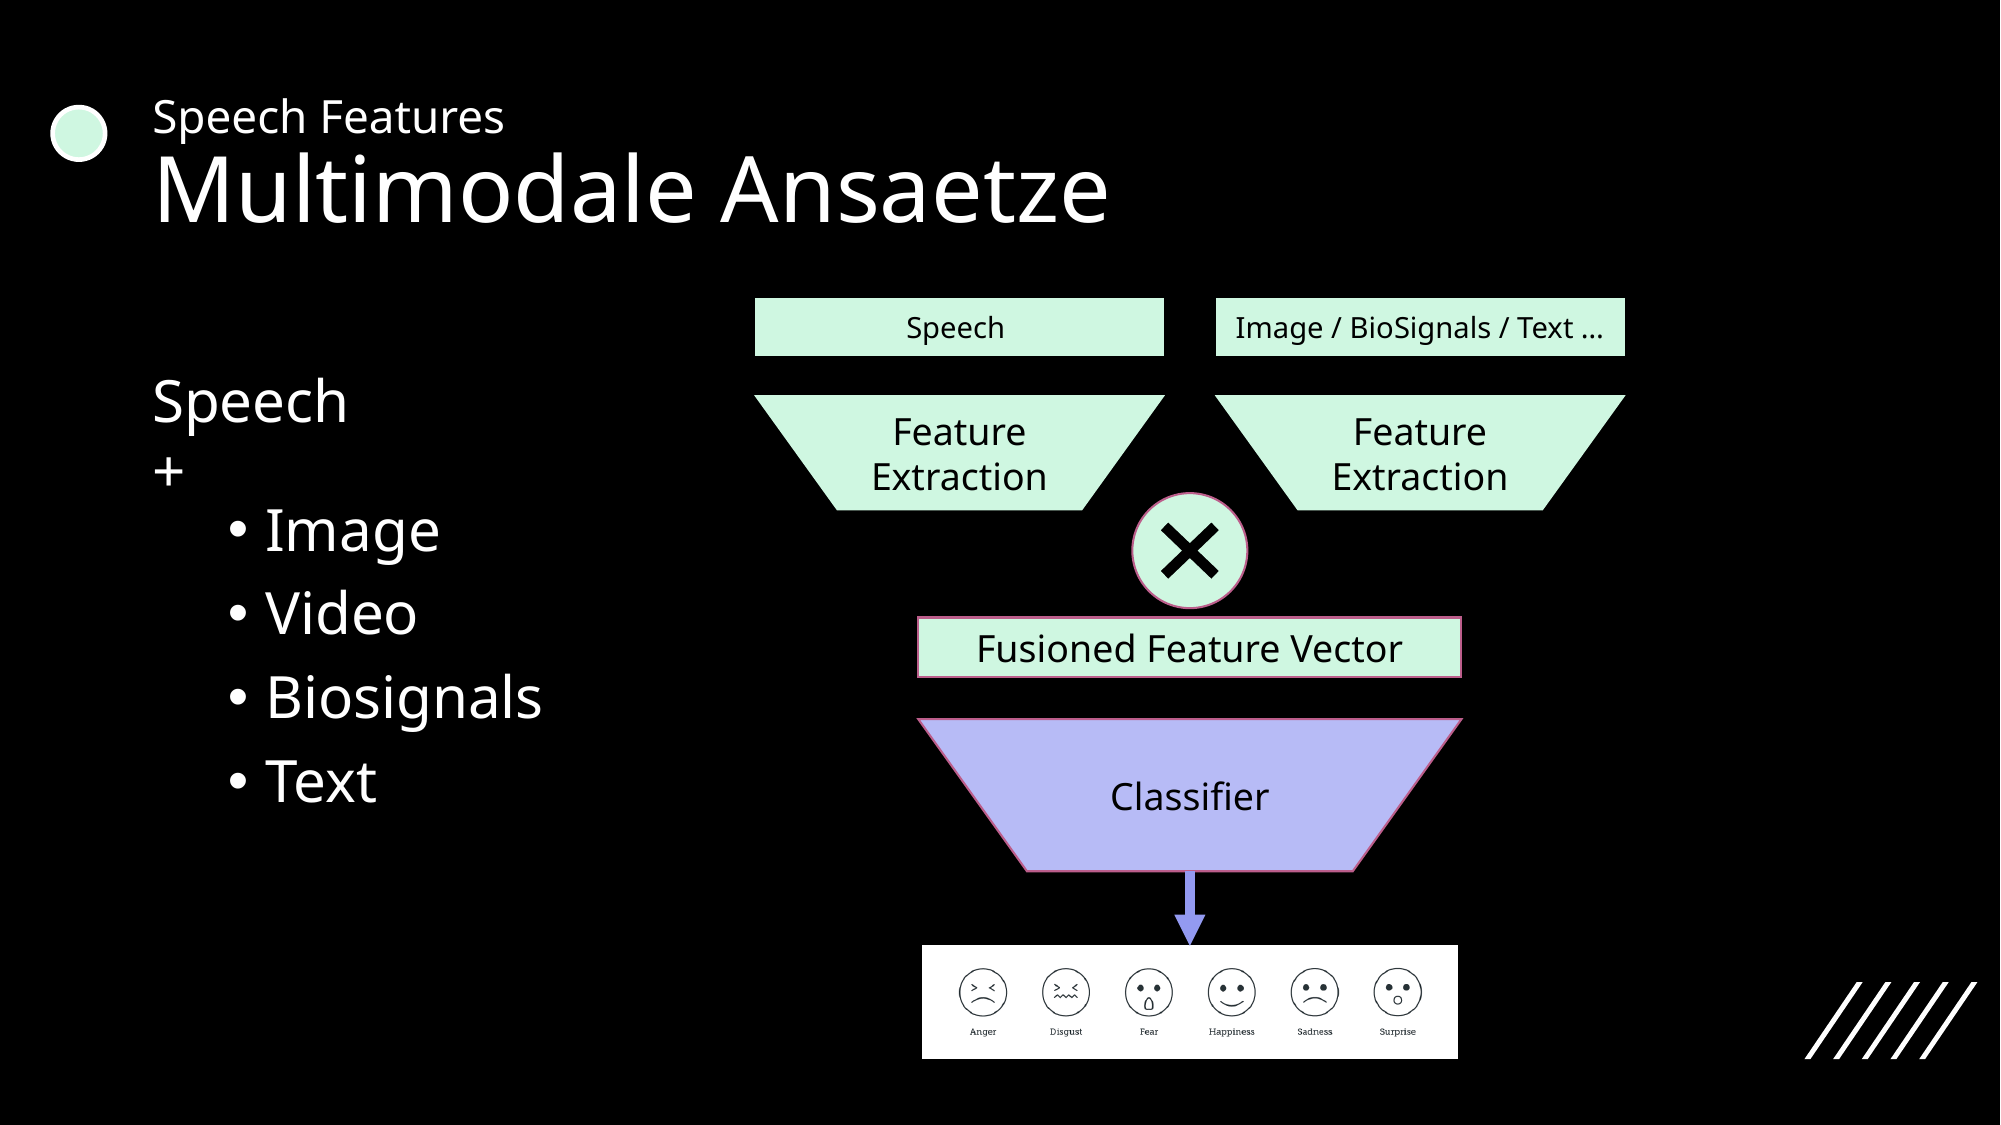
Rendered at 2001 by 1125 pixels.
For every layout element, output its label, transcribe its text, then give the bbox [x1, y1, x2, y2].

text_box Speech + [137, 356, 401, 512]
list Image Video Biosignals Text [212, 493, 590, 854]
title Speech Features Multimodale Ansaetze [137, 59, 1863, 278]
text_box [756, 299, 1624, 1059]
